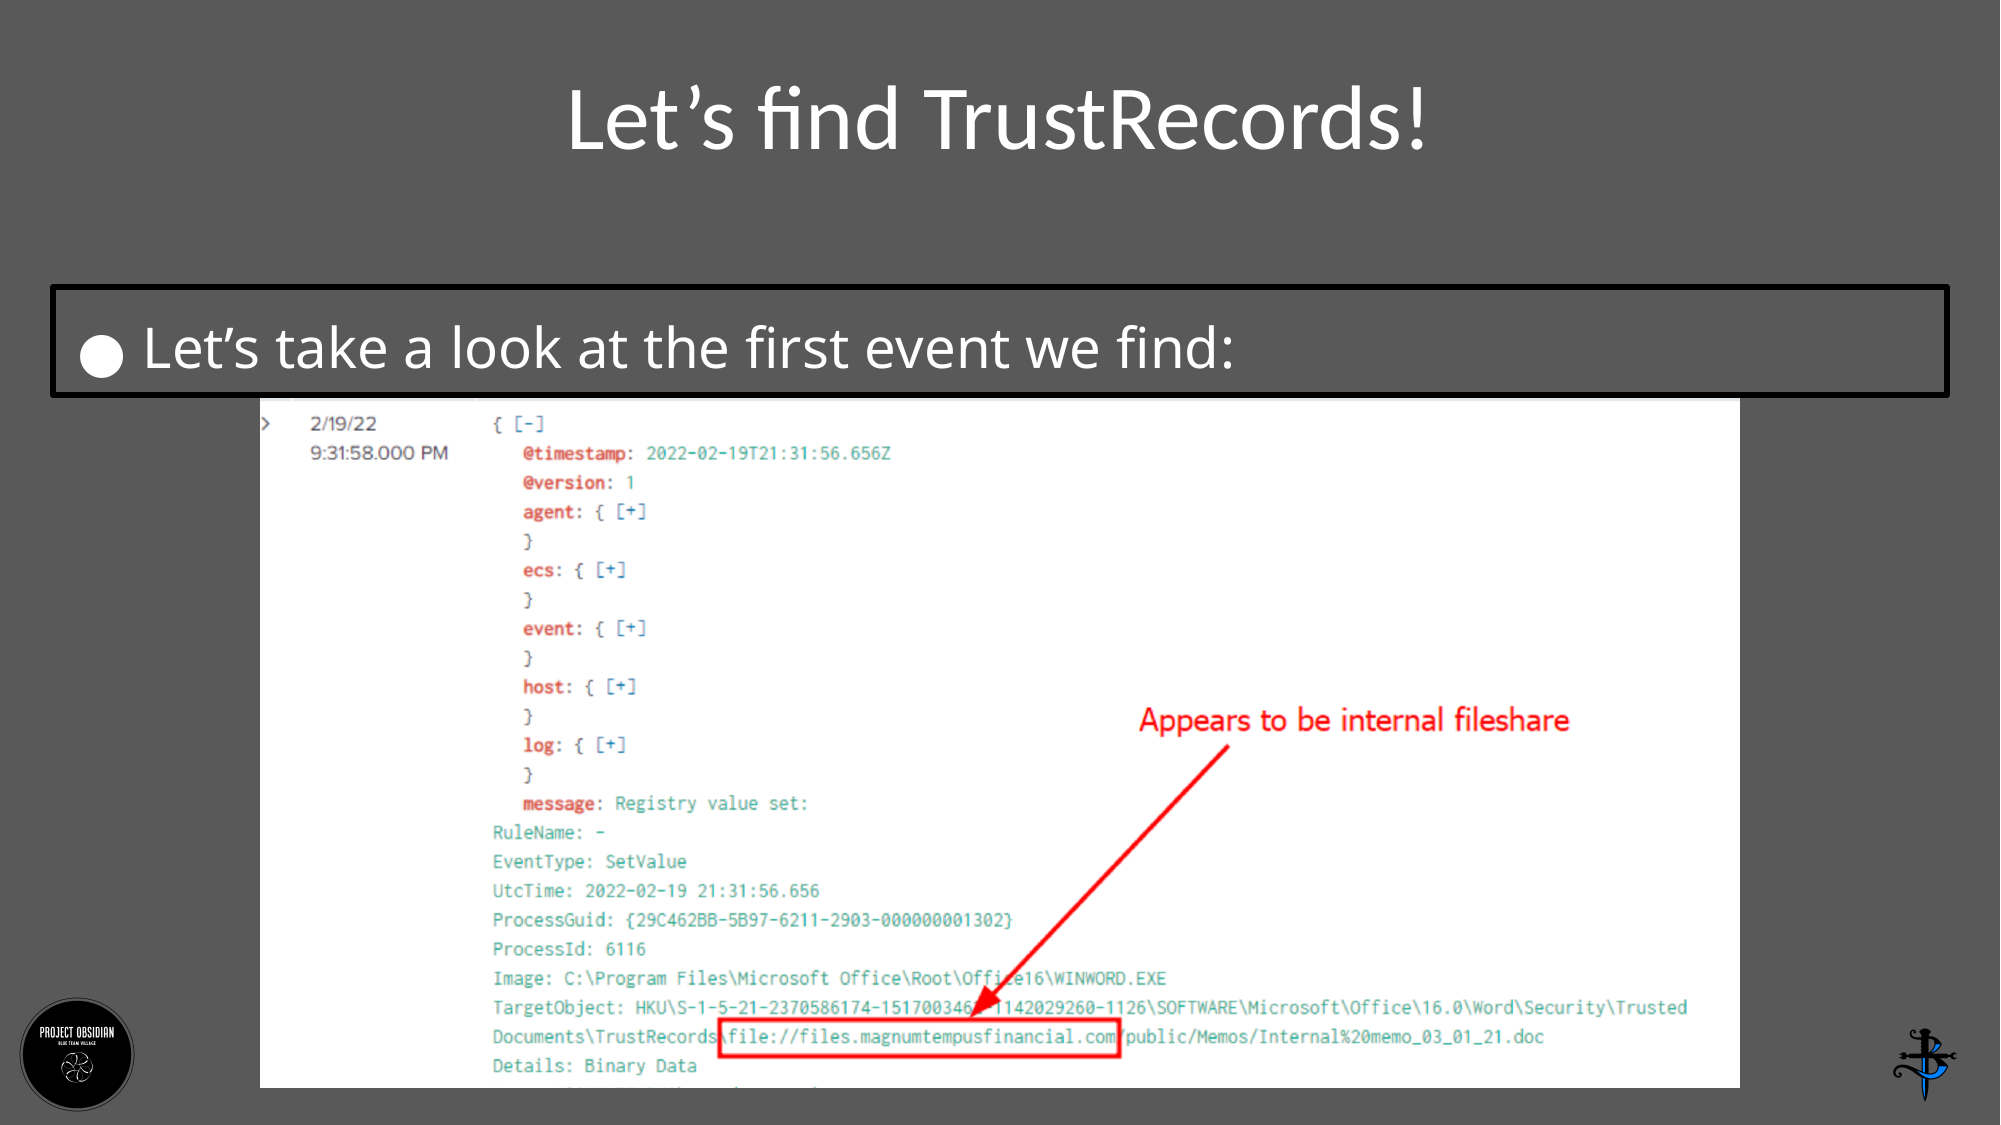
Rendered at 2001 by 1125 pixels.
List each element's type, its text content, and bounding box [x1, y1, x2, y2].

picture [1862, 1002, 1988, 1125]
title Let’s find TrustRecords! [137, 59, 1863, 181]
picture [16, 993, 138, 1116]
text_box Let’s take a look at the first event we find: [52, 287, 1947, 395]
picture [260, 398, 1740, 1088]
